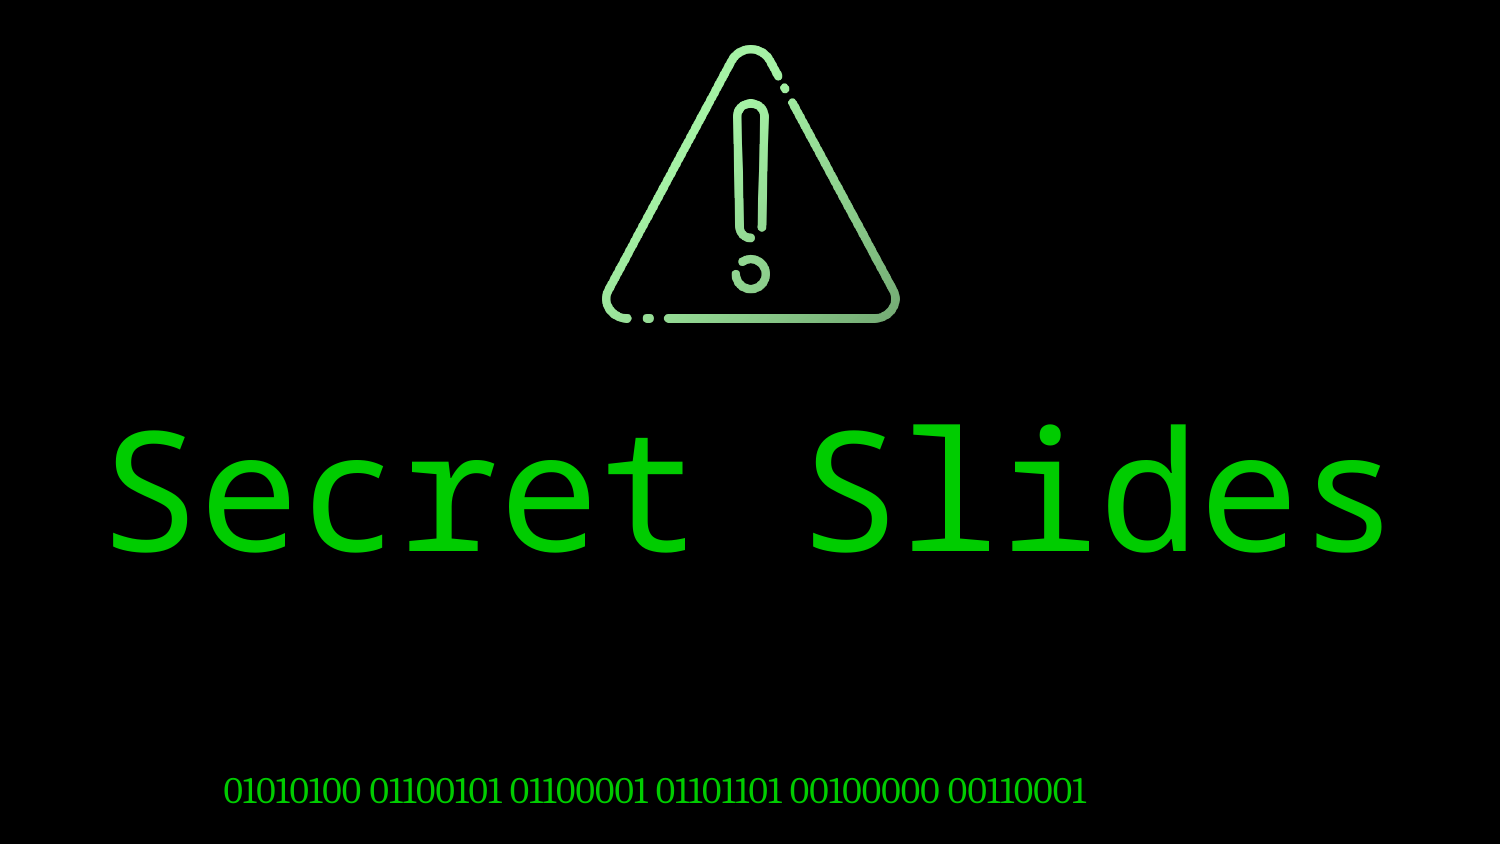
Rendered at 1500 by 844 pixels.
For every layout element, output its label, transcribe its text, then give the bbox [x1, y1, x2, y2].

picture [590, 24, 910, 344]
title Secret Slides [74, 277, 1426, 693]
text_box 01010100 01100101 01100001 01101101 00100000 00110001 [208, 758, 1291, 819]
